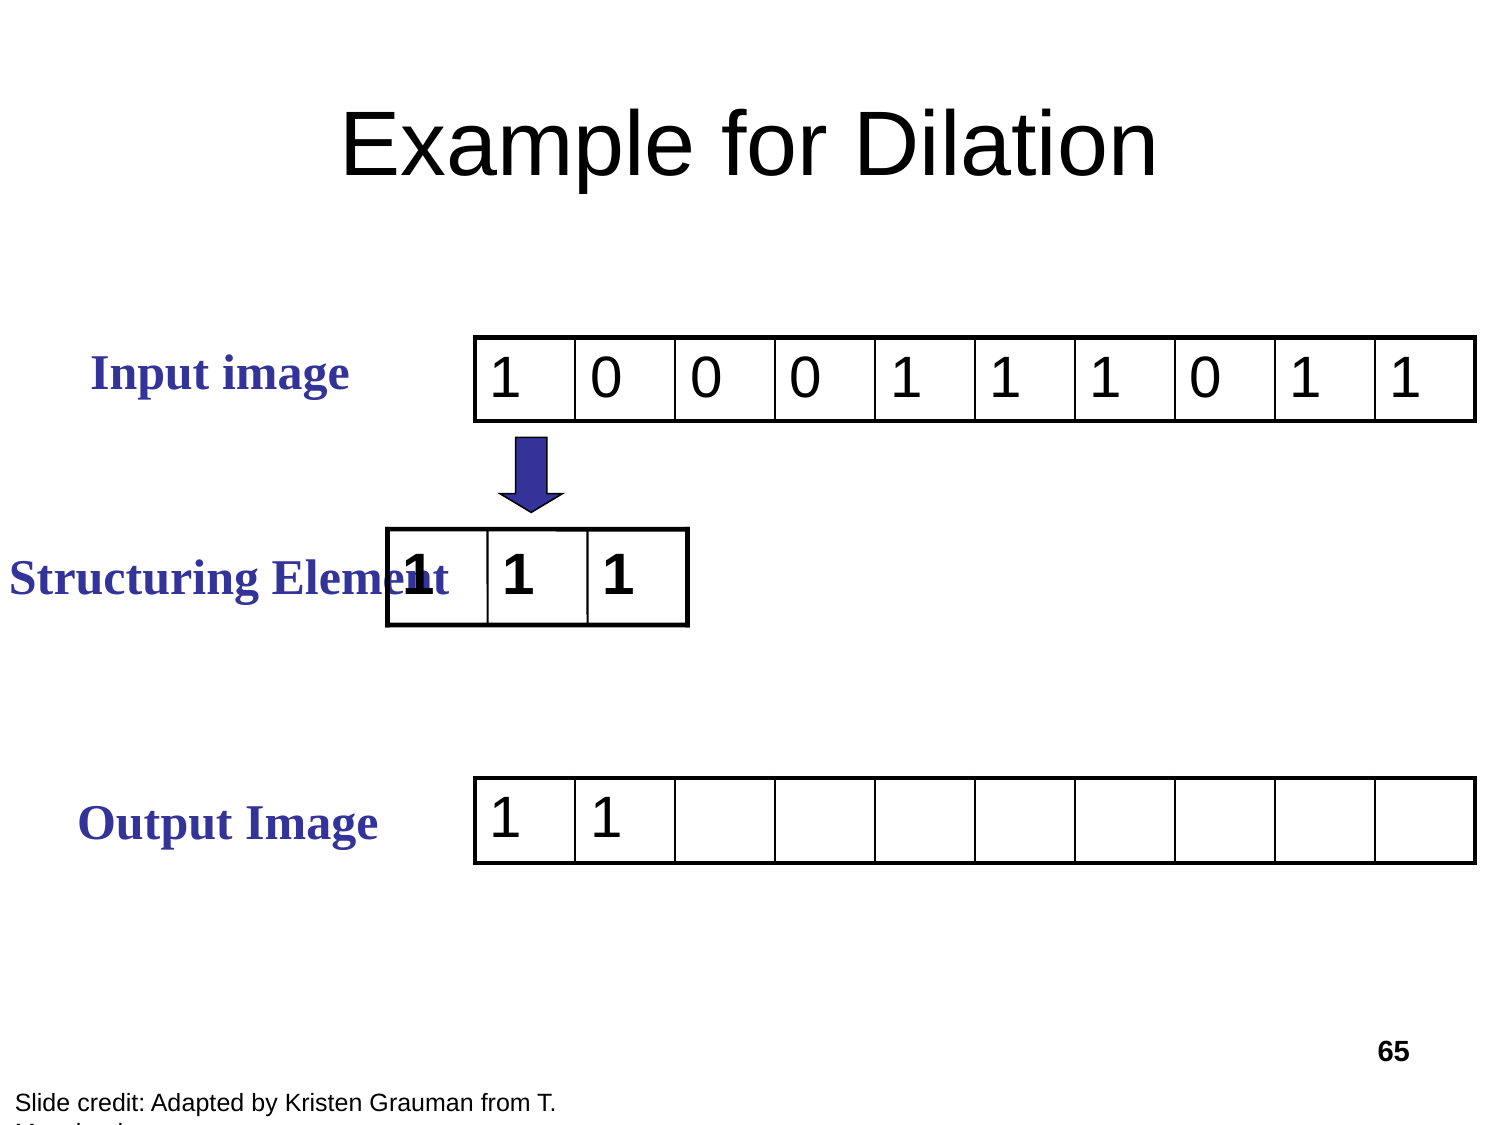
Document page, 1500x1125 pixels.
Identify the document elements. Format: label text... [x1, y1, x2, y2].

table_header 1 [1376, 340, 1473, 419]
text_box 1 [588, 530, 687, 625]
table_header 0 [576, 340, 674, 419]
table_header 0 [676, 340, 774, 419]
text_box Input image [75, 331, 365, 407]
table_header 1 [1276, 340, 1374, 419]
table_header [876, 780, 974, 861]
table_header [1276, 780, 1374, 861]
table_header 1 [976, 340, 1074, 419]
table_header 1 [477, 780, 574, 861]
table_header [976, 780, 1074, 861]
title Example for Dilation [74, 44, 1426, 233]
text_box Slide credit: Adapted by Kristen Grauman from T. Moeslund [0, 1079, 688, 1125]
table_header 1 [876, 340, 974, 419]
table_header 1 [1076, 340, 1174, 419]
text_box Structuring Element [0, 537, 387, 613]
text_box [499, 437, 563, 513]
table_header [1376, 780, 1473, 861]
table_header [676, 780, 774, 861]
table_header [776, 780, 874, 861]
table_header 1 [477, 340, 574, 419]
table_header 1 [576, 780, 674, 861]
table_header 0 [776, 340, 874, 419]
table_header 0 [1176, 340, 1274, 419]
text_box 1 [488, 530, 587, 625]
text_box Output Image [62, 781, 394, 857]
table_header [1176, 780, 1274, 861]
text_box 1 [388, 530, 487, 625]
slide_number 65 [1074, 1024, 1426, 1103]
table_header [1076, 780, 1174, 861]
